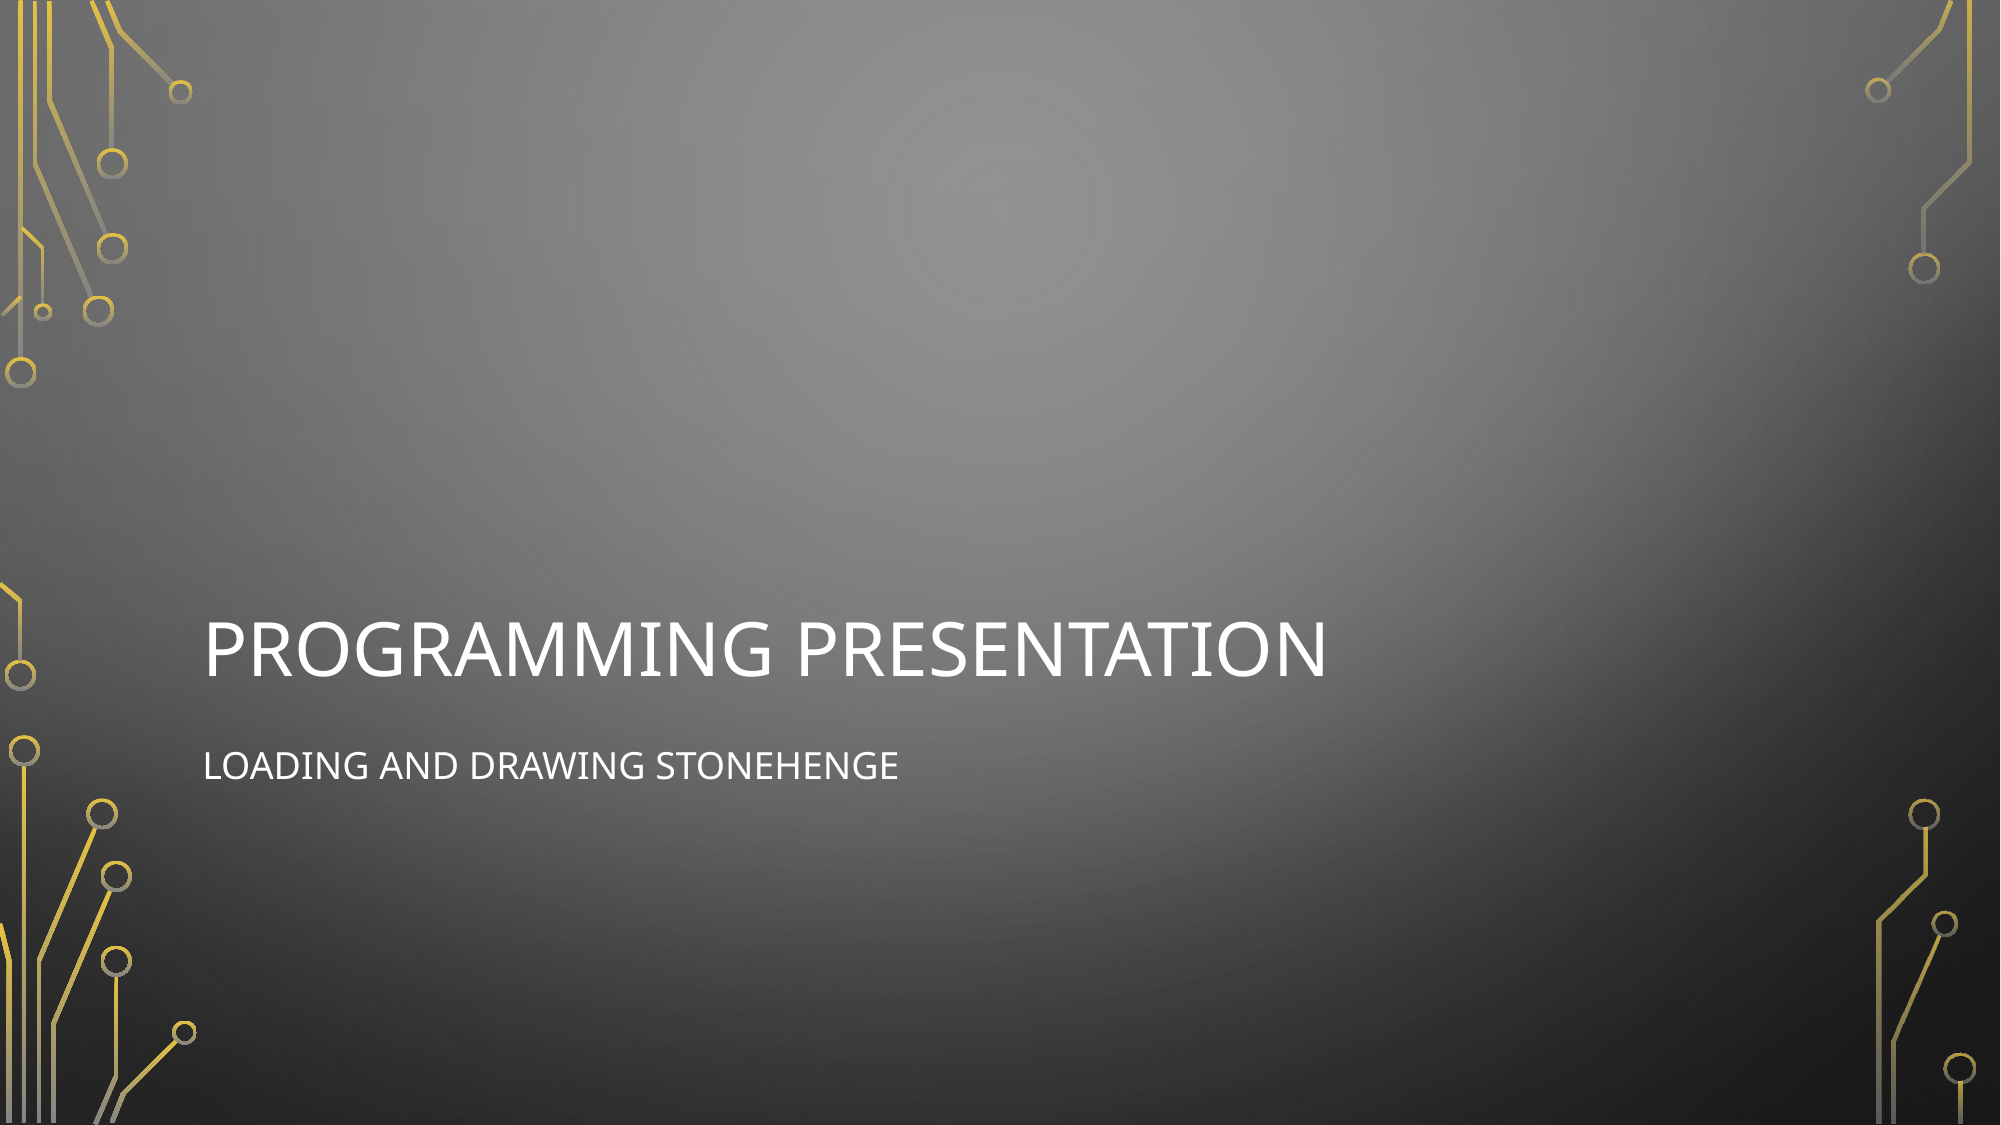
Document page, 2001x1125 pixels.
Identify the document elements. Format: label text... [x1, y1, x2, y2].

title Programming presentation [187, 232, 1813, 701]
list Loading and Drawing STONEHENGE [187, 725, 1813, 952]
